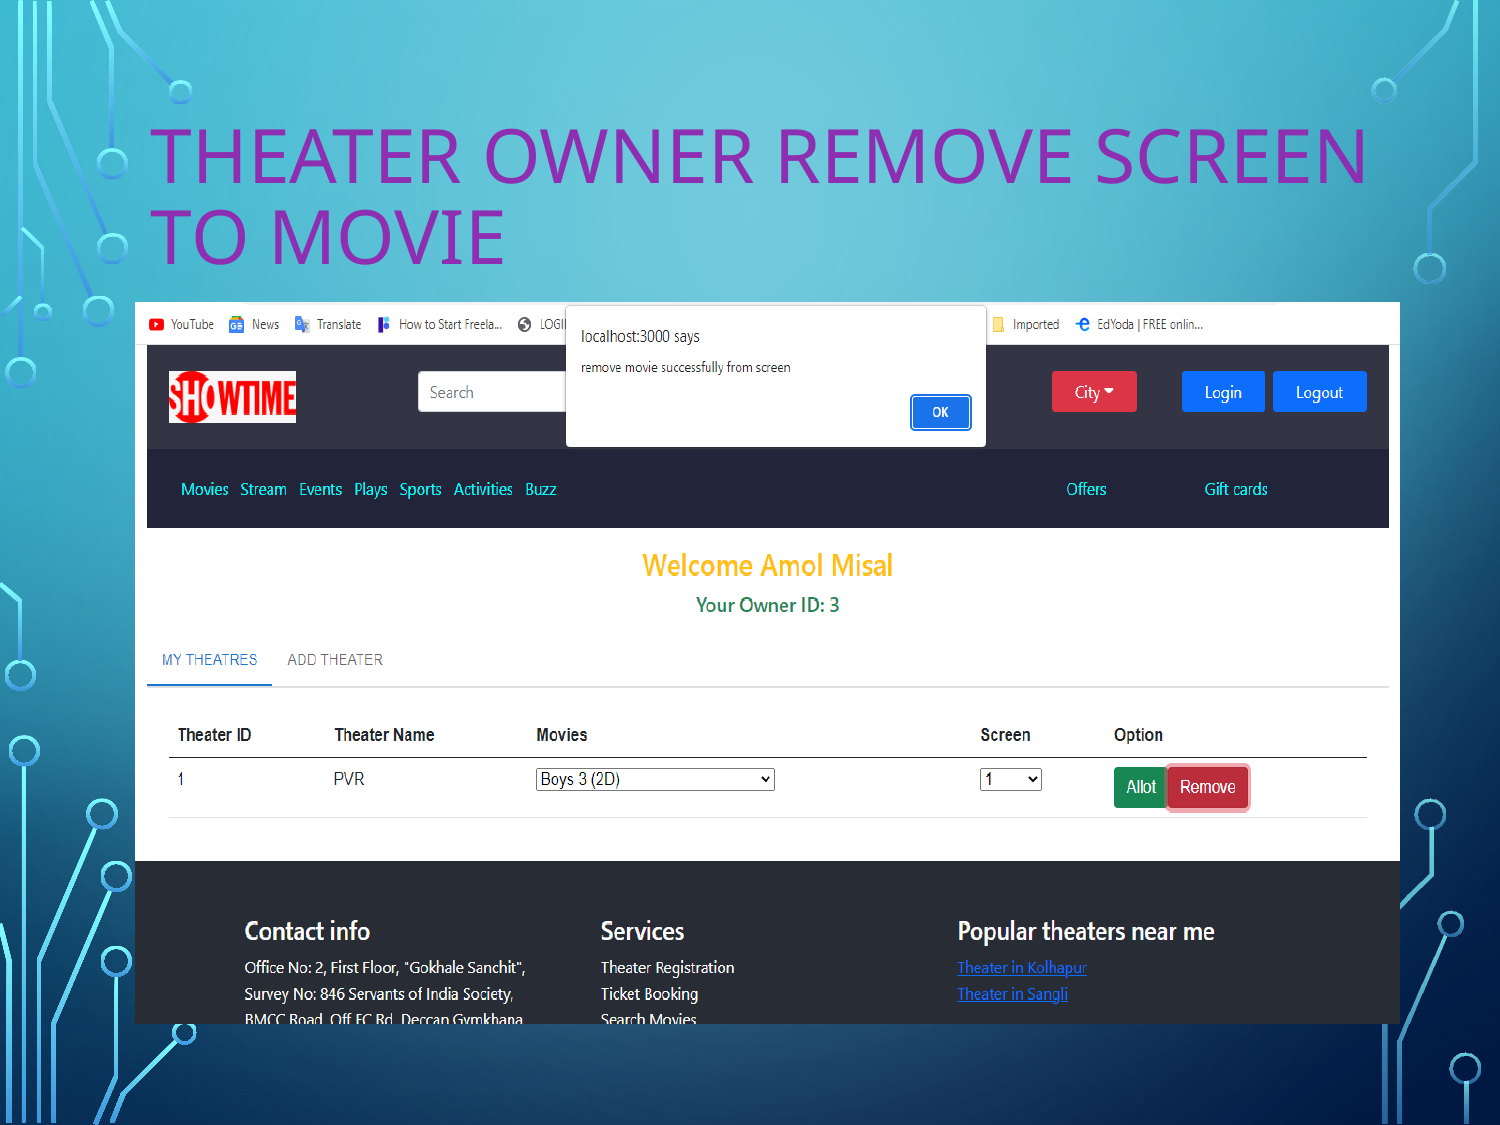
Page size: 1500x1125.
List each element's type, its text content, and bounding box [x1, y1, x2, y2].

title Theater owner remove Screen to movie [135, 78, 1431, 321]
picture [135, 302, 1400, 1024]
